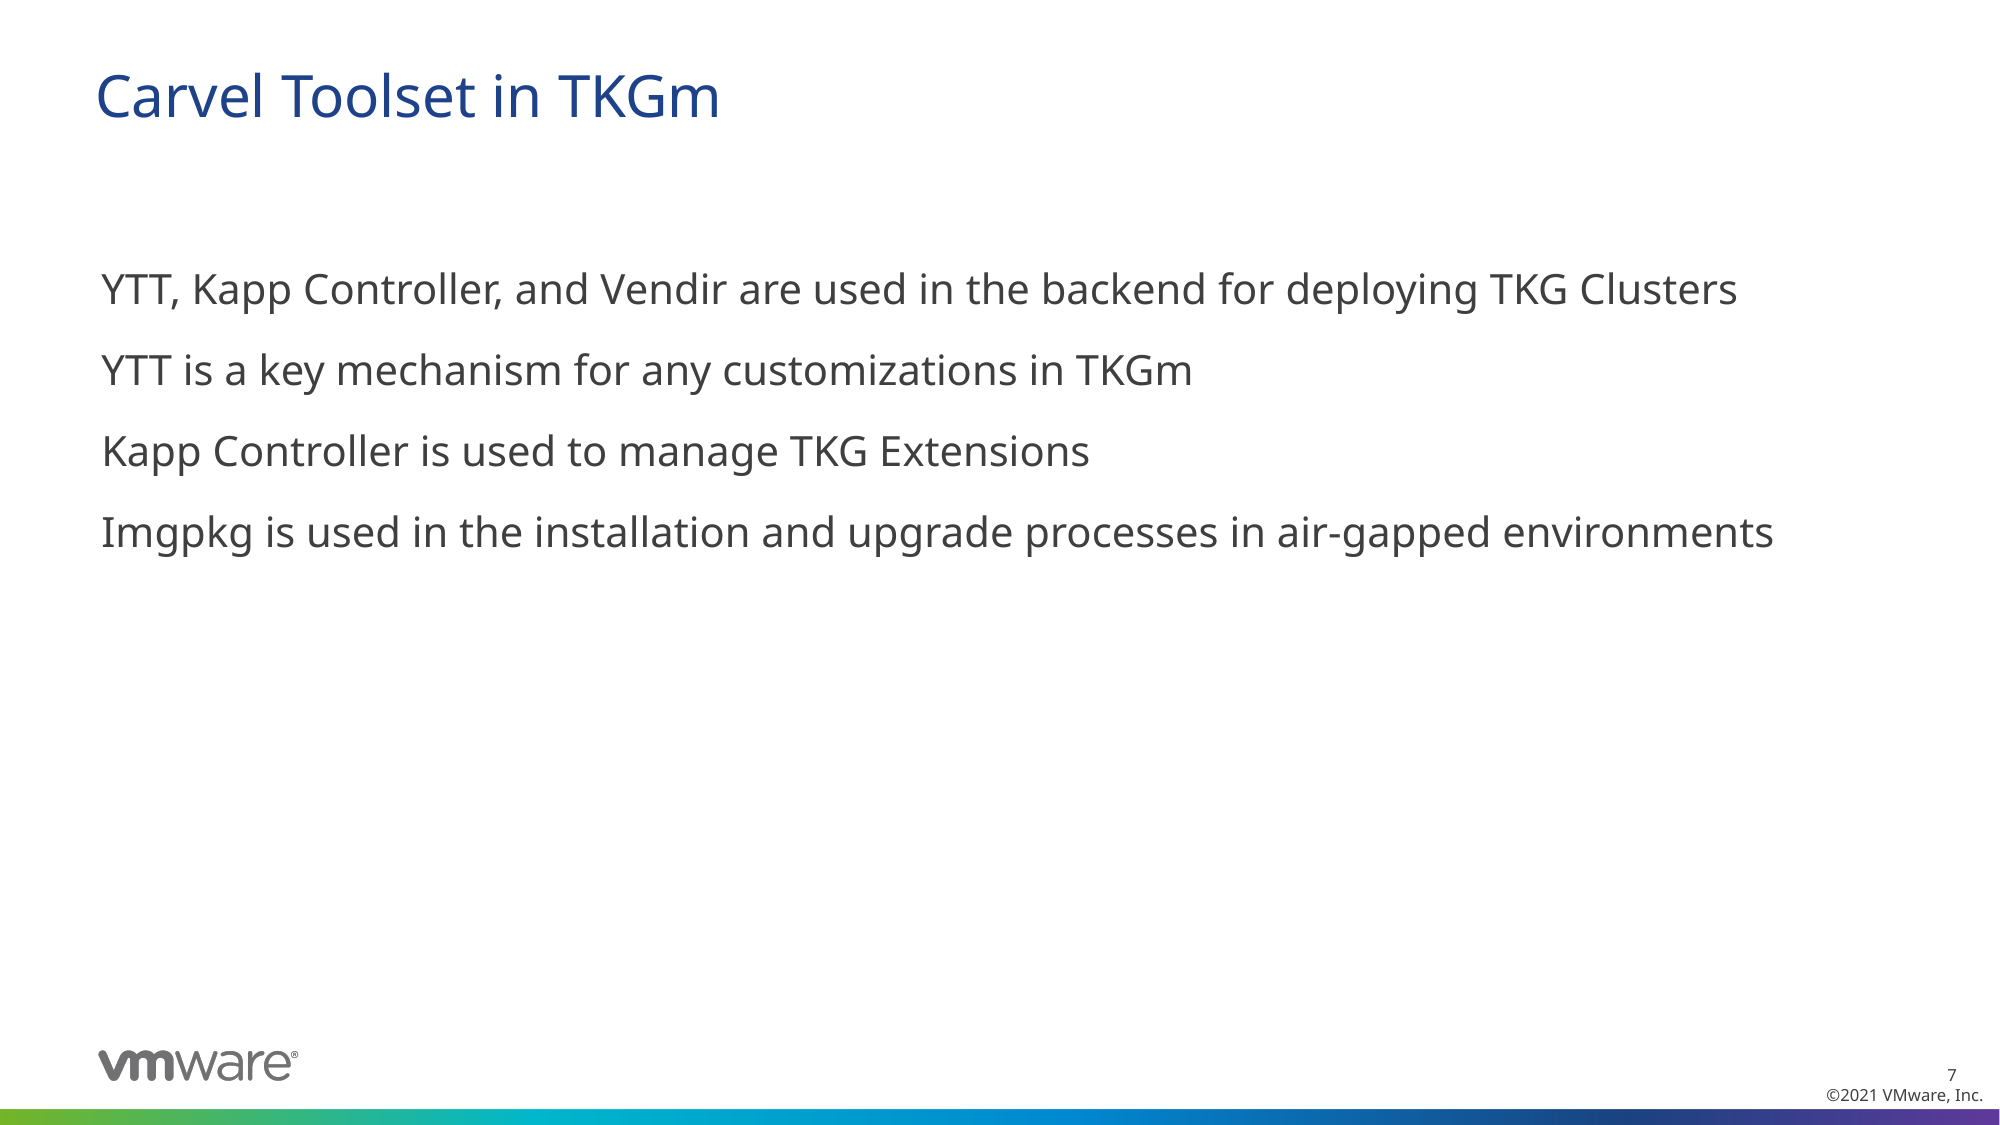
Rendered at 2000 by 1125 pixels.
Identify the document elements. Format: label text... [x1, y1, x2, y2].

picture [1075, 1109, 2000, 1125]
list YTT, Kapp Controller, and Vendir are used in the backend for deploying TKG Clusters YTT is a key mechanism for any customizations in TKGm Kapp Controller is used to manage TKG Extensions Imgpkg is used in the installation and upgrade processes in air-gapped environments [101, 262, 1902, 1013]
picture [0, 1020, 720, 1125]
title Carvel Toolset in TKGm [95, 67, 1900, 131]
